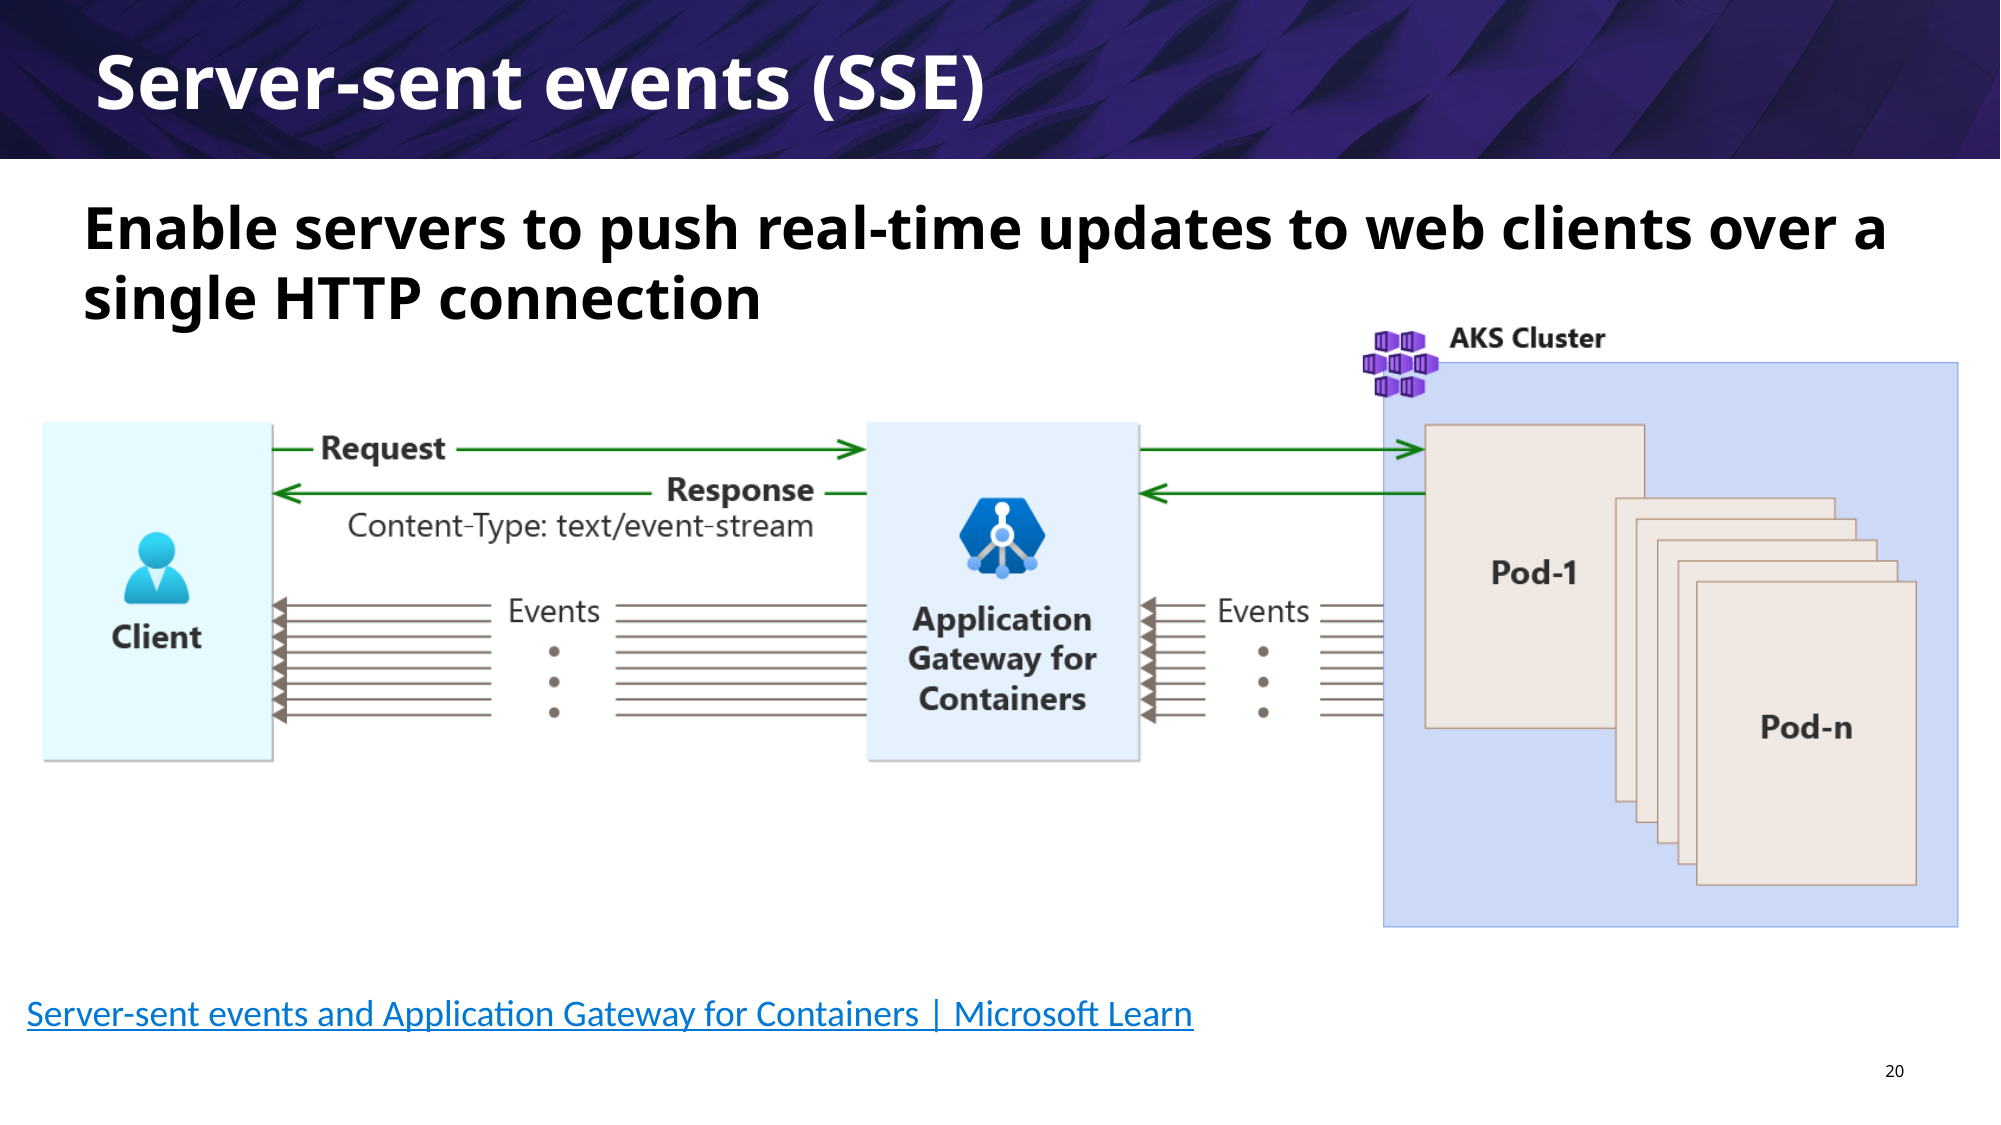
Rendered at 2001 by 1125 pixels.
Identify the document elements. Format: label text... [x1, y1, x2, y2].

picture [0, 0, 2000, 159]
text_box Server-sent events and Application Gateway for Containers | Microsoft Learn [11, 981, 1572, 1042]
text_box Enable servers to push real-time updates to web clients over a single HTTP connection [83, 191, 1929, 292]
list Server-sent events (SSE) [95, 34, 1905, 125]
picture [0, 292, 2000, 962]
slide_number 20 [1454, 1062, 1905, 1083]
